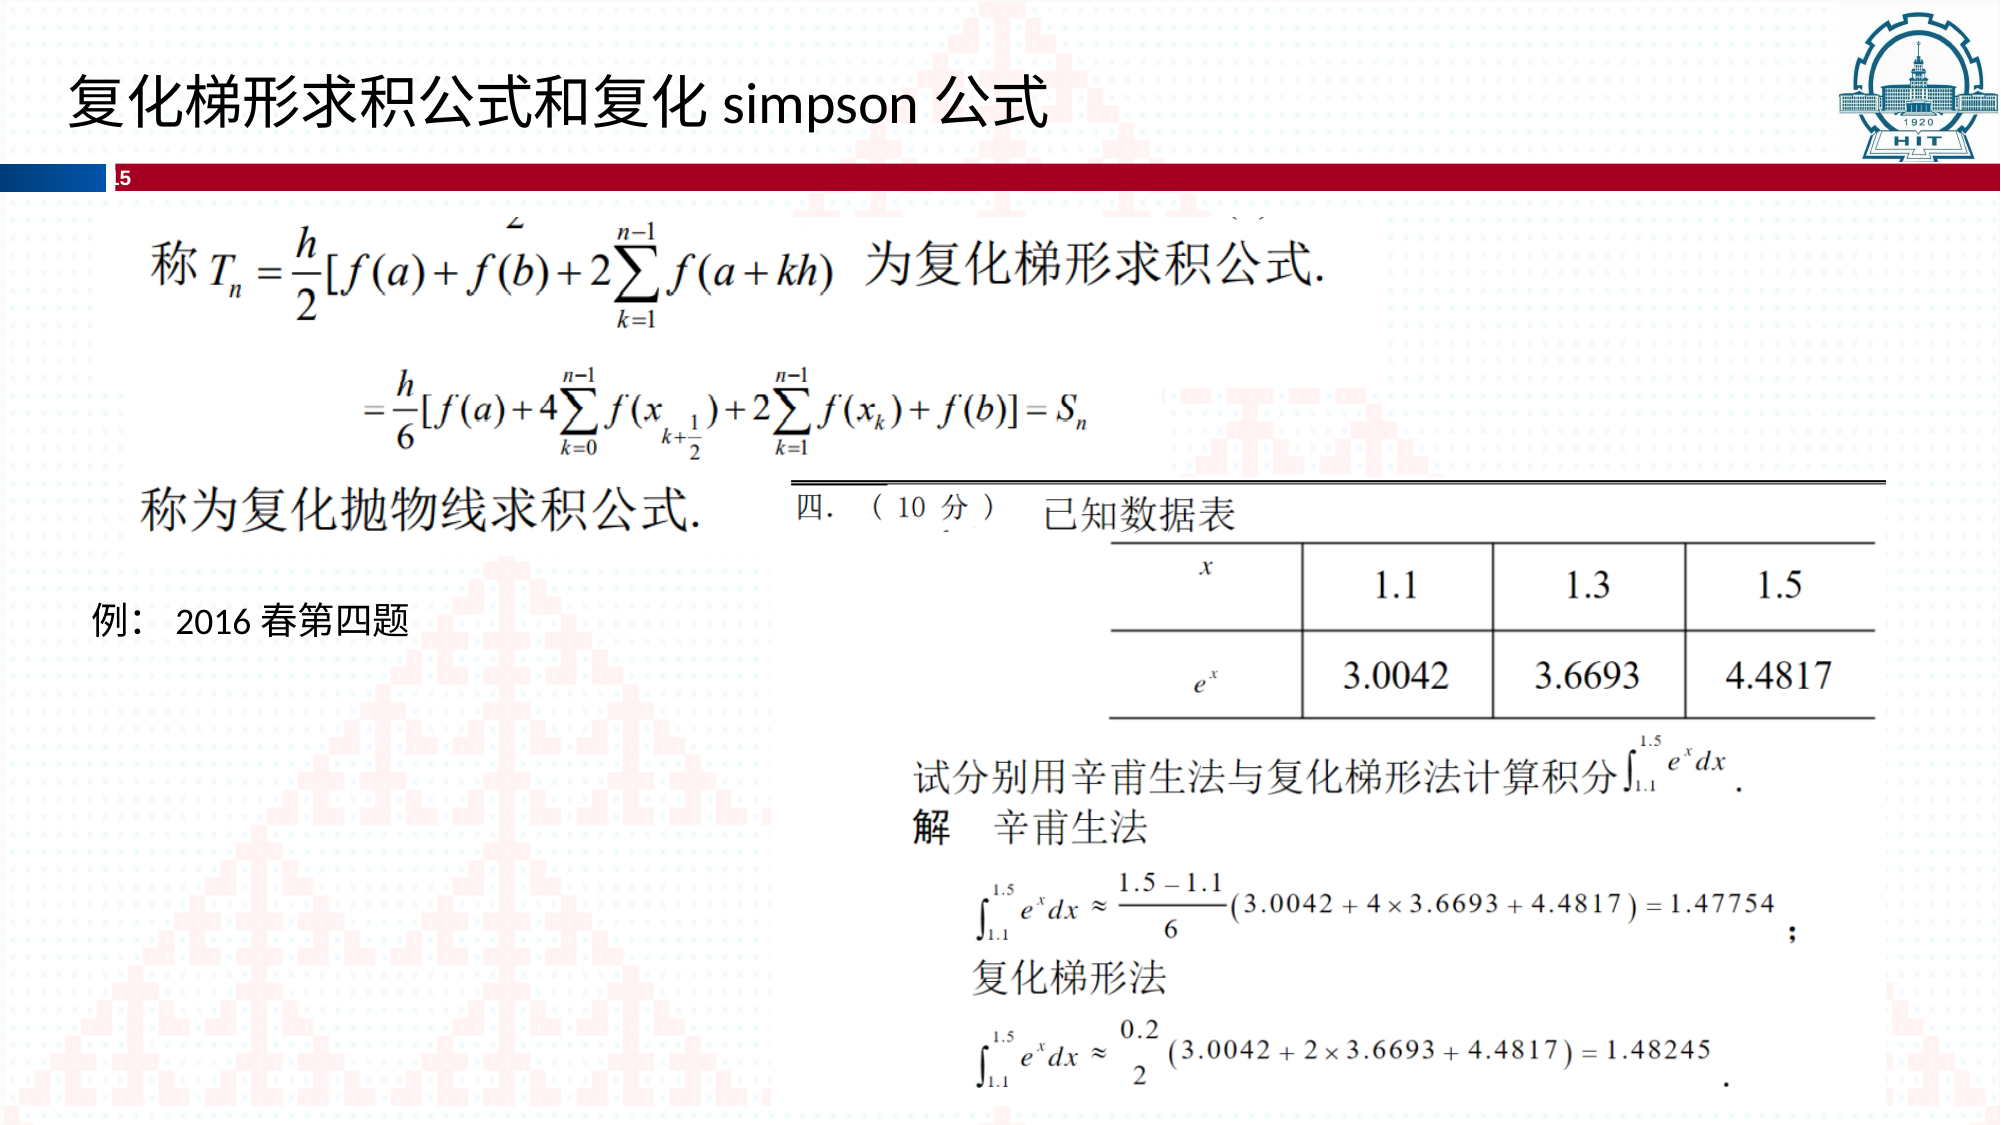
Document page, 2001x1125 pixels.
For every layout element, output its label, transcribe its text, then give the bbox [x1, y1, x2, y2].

text_box 例：2016春第四题 [76, 589, 426, 650]
picture [1837, 0, 1999, 162]
text_box 复化梯形求积公式和复化simpson公式 [53, 58, 1065, 143]
picture [102, 217, 1886, 1106]
